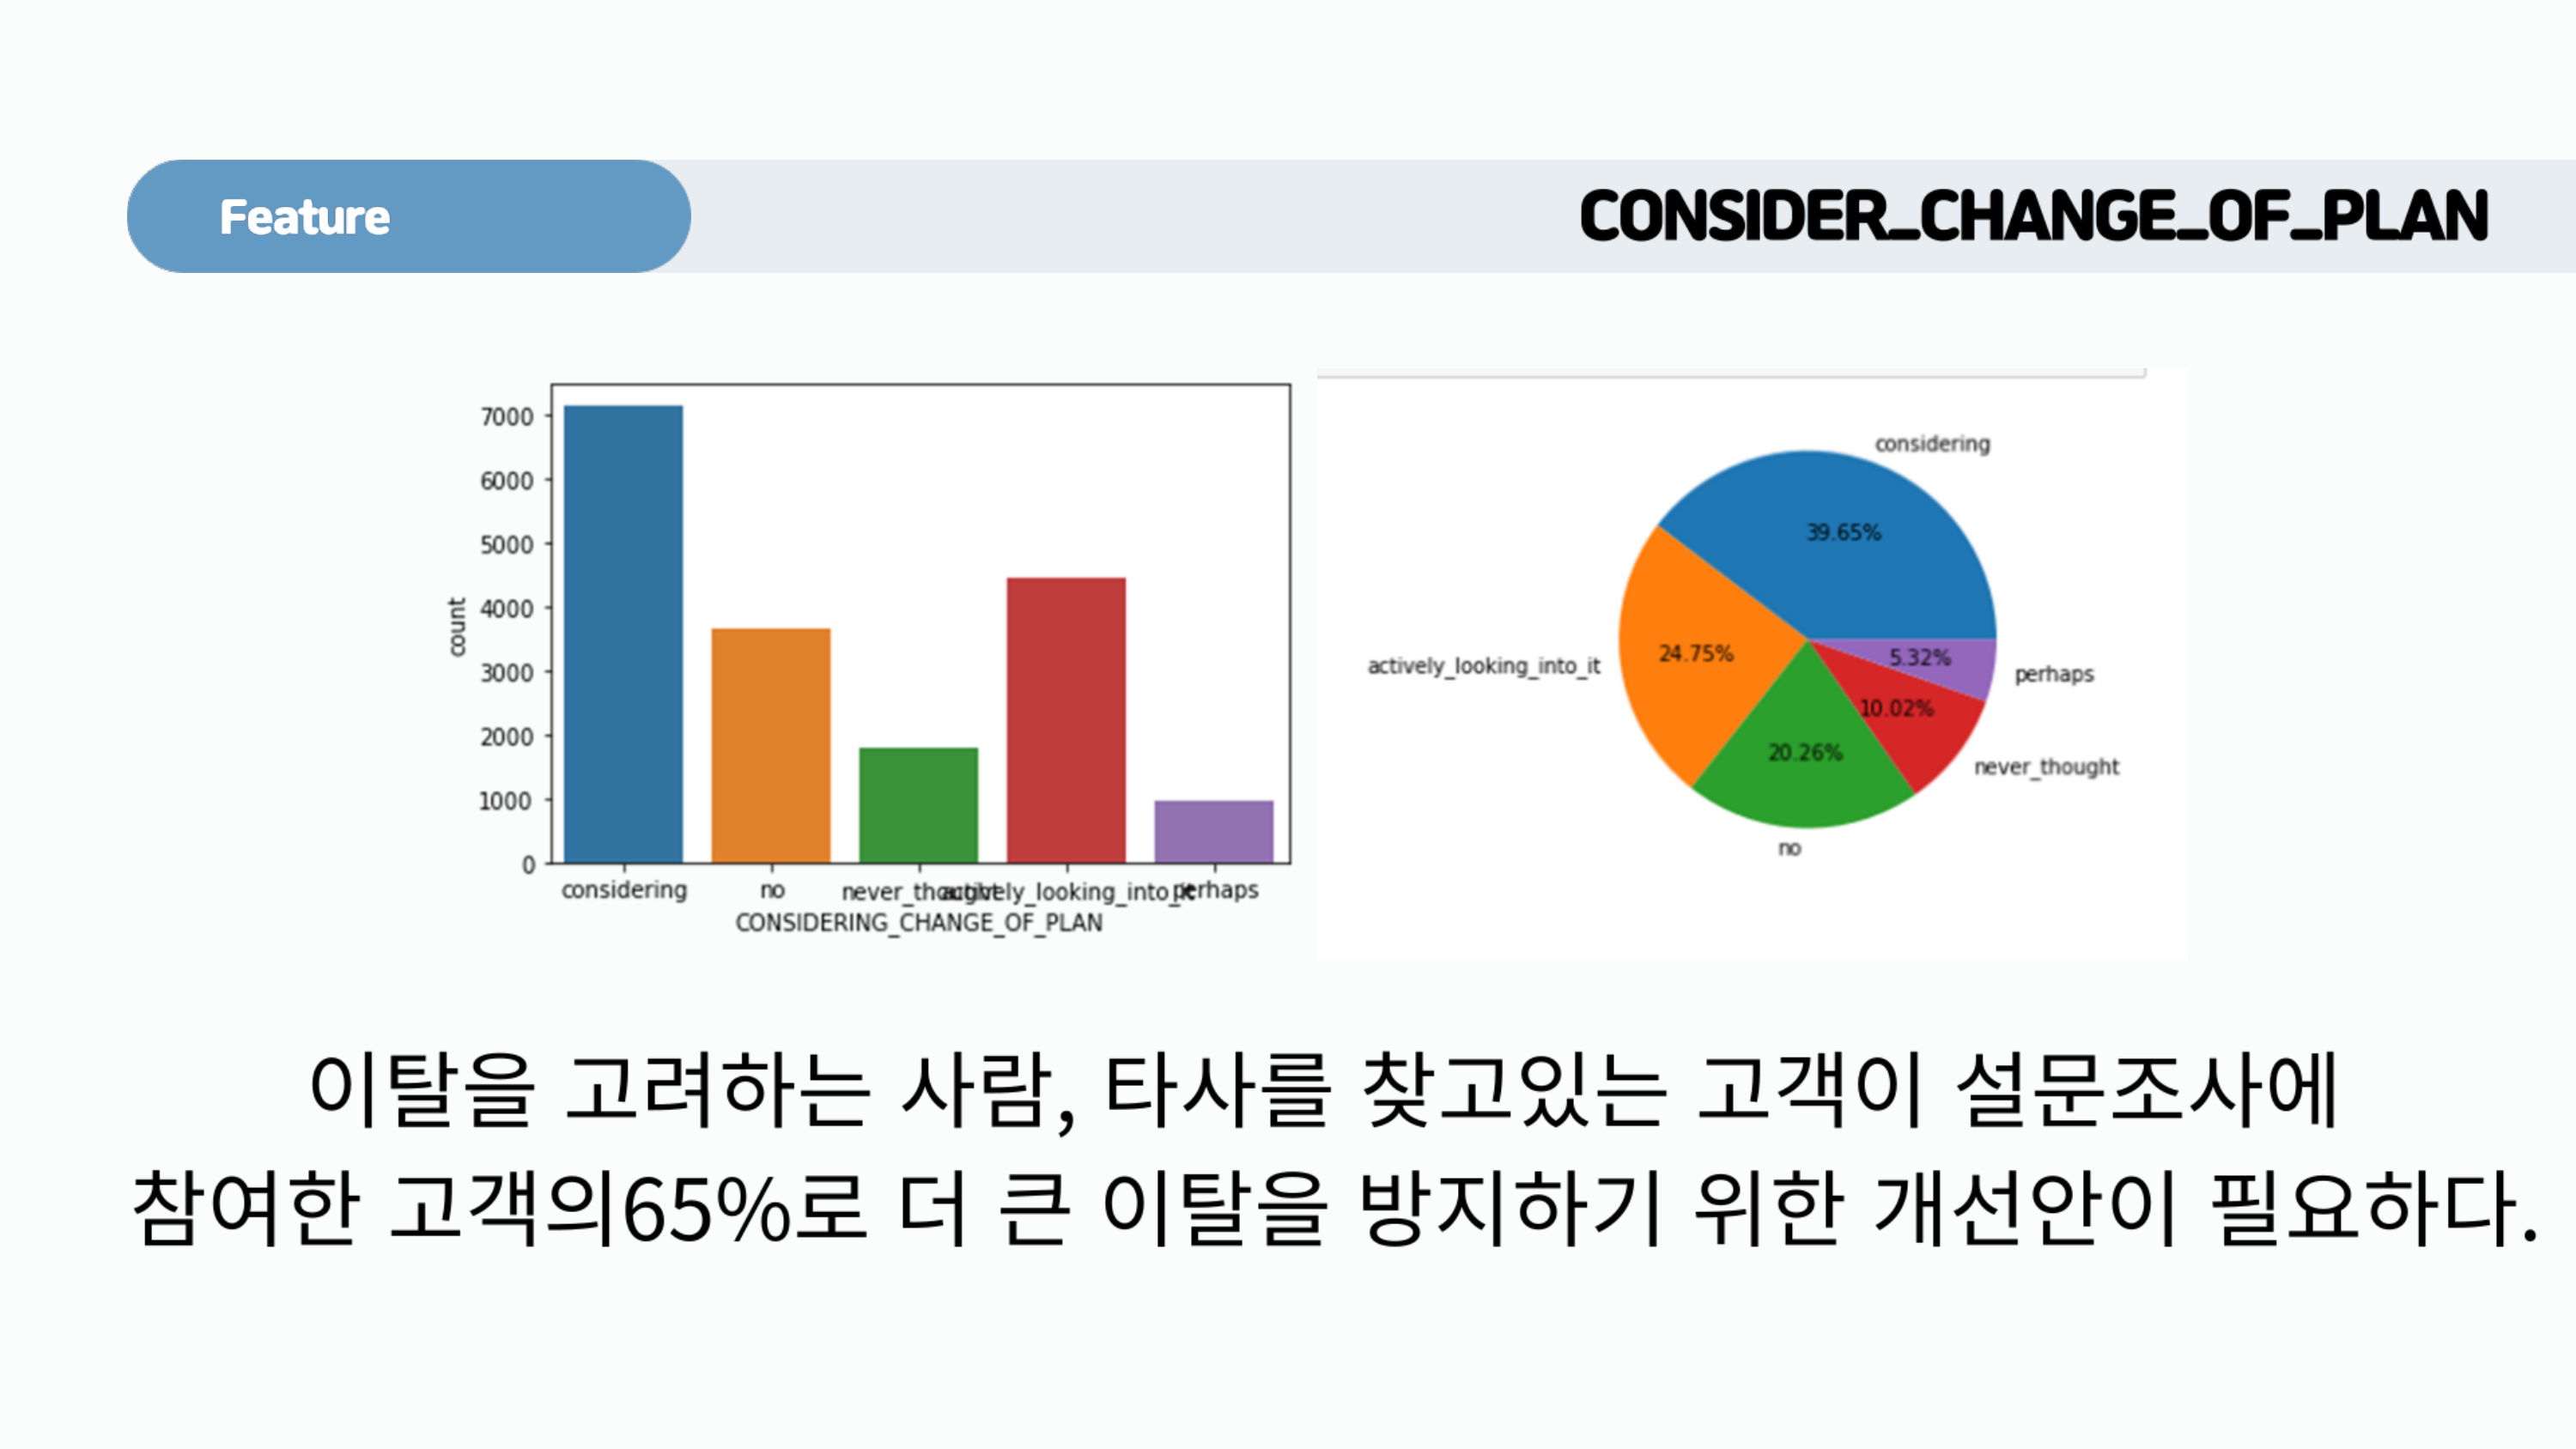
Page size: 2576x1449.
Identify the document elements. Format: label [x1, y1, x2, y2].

picture [13, 1015, 2576, 1287]
picture [213, 180, 410, 257]
text_box [1317, 368, 2188, 961]
picture [1569, 162, 2517, 270]
text_box [127, 160, 691, 273]
text_box [432, 368, 1303, 951]
text_box [692, 160, 2576, 273]
